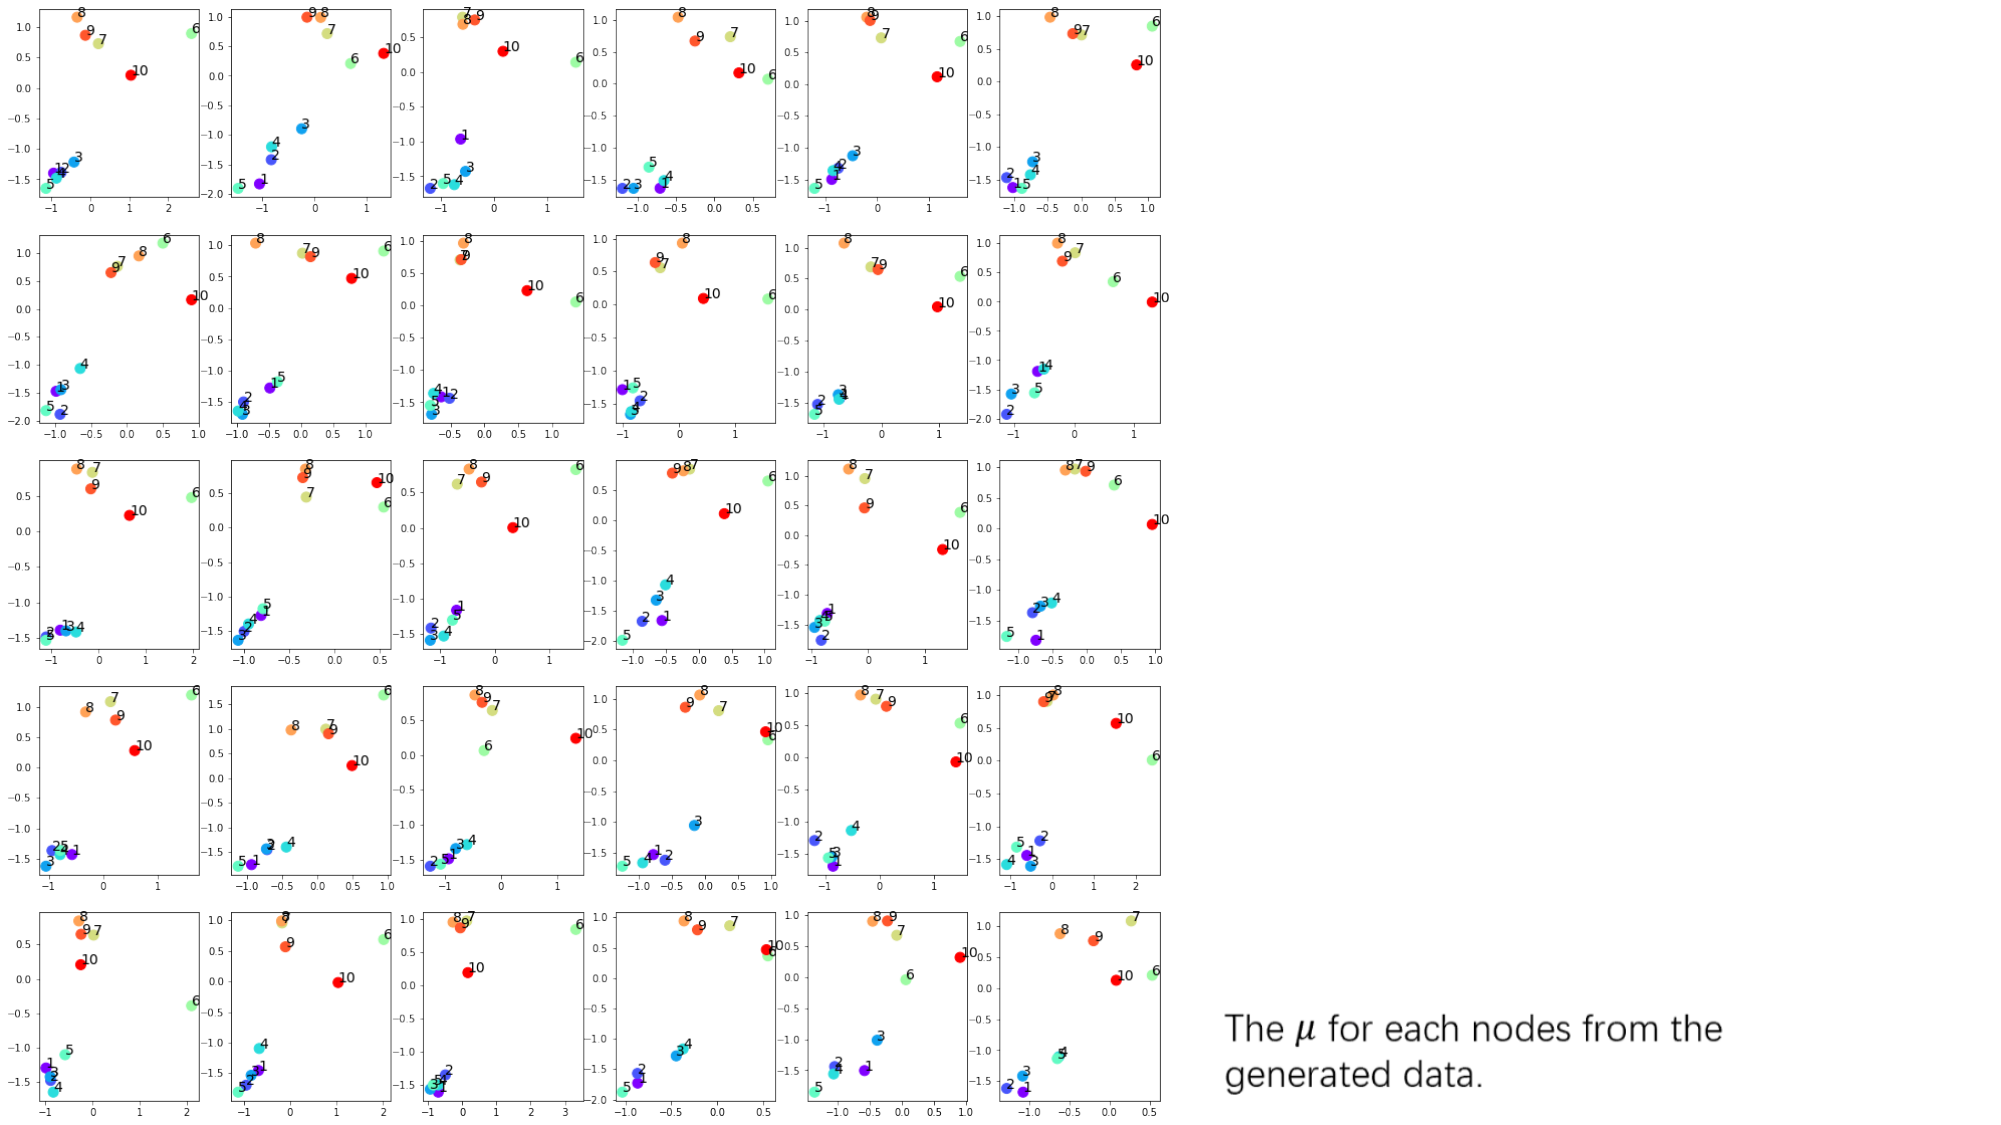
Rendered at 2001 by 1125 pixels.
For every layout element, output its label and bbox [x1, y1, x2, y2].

picture [1211, 998, 1768, 1125]
picture [0, 0, 1177, 1125]
